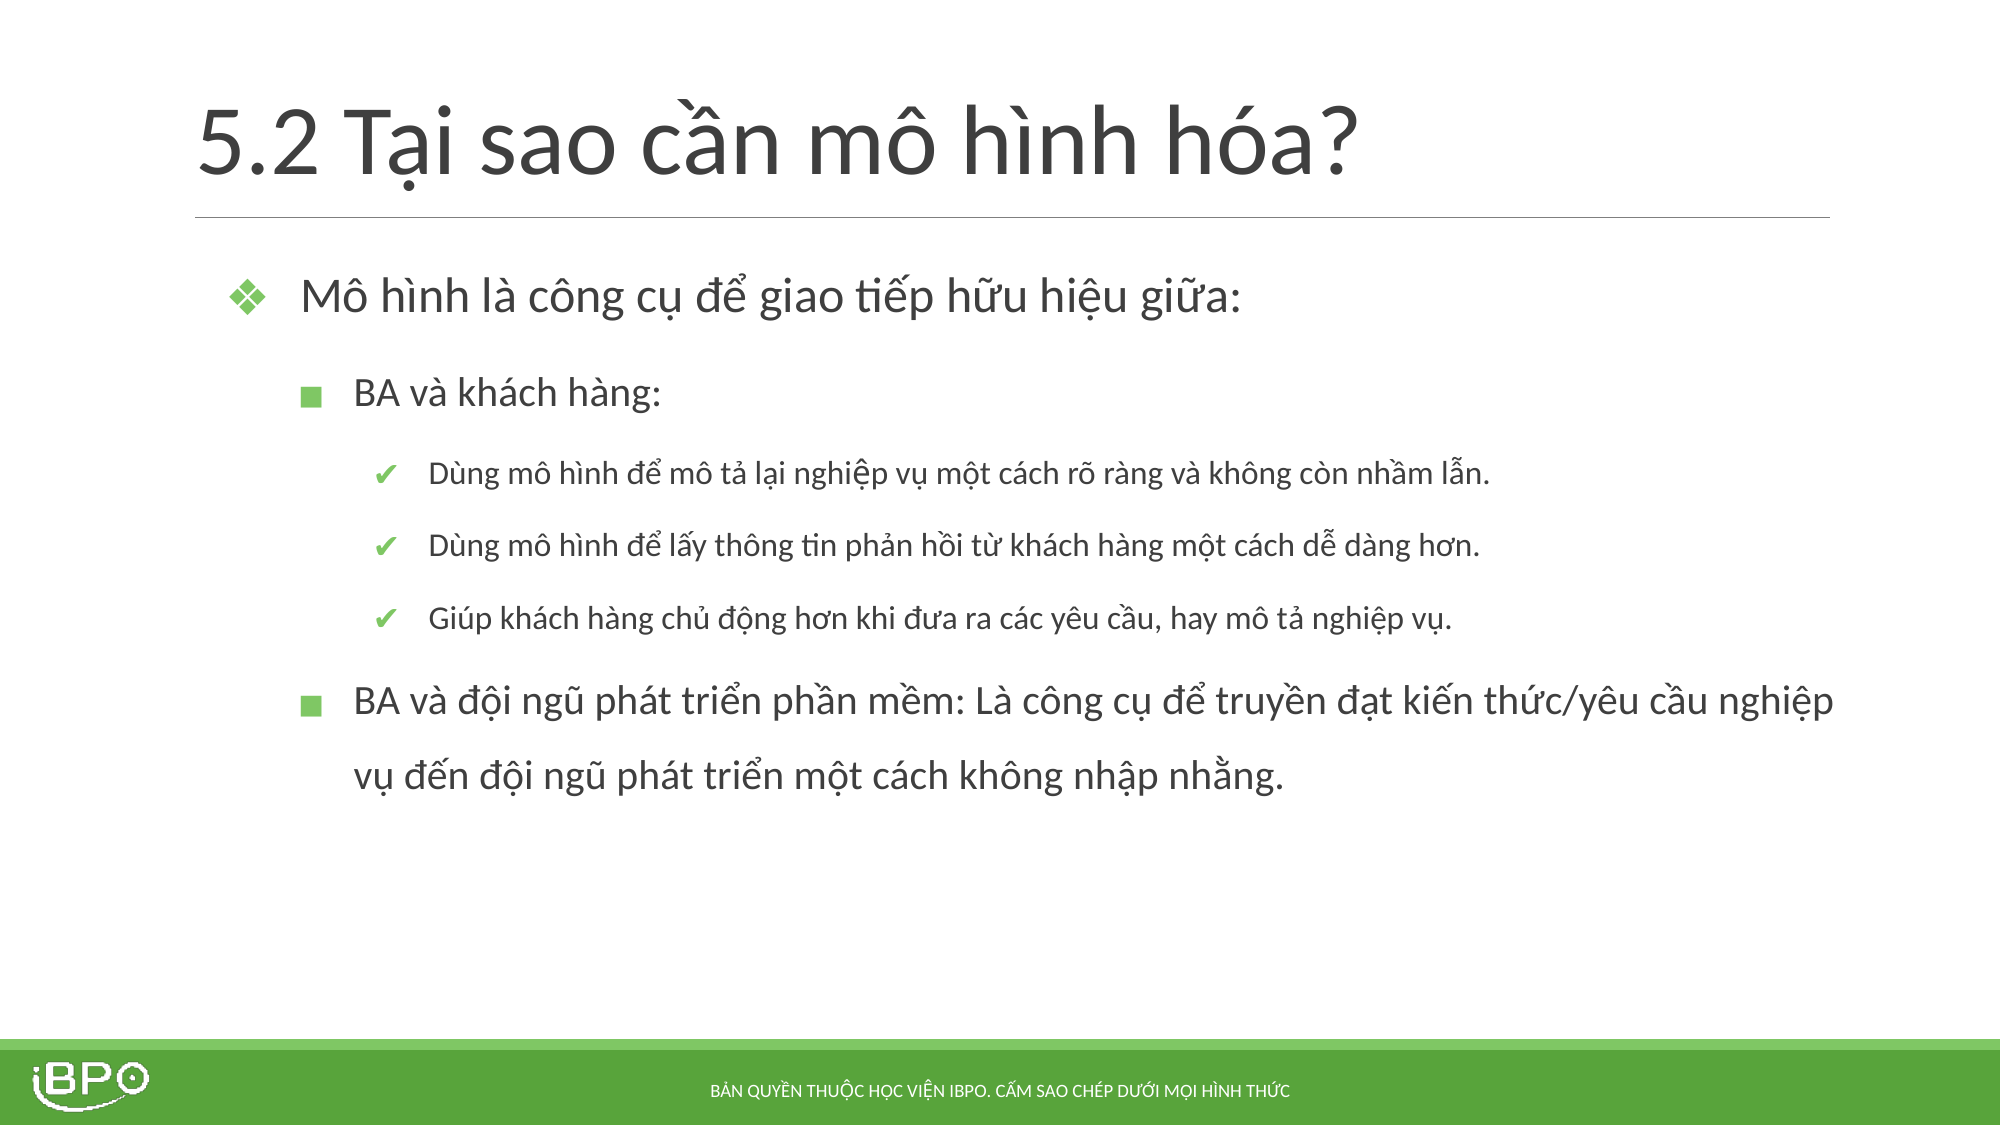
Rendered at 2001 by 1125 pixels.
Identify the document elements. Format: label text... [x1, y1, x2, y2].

picture [13, 1048, 167, 1125]
title 5.2 Tại sao cần mô hình hóa? [180, 32, 1831, 236]
list Mô hình là công cụ để giao tiếp hữu hiệu giữa: BA và khách hàng: Dùng mô hình để mô tả lại nghiệp vụ một cách rõ ràng và không còn nhầm lẫn. Dùng mô hình để lấy thông tin phản hồi từ khách hàng một cách dễ dàng hơn. Giúp khách hàng chủ động hơn khi đưa ra các yêu cầu, hay mô tả nghiệp vụ. BA và đội ngũ phát triển phần mềm: Là công cụ để truyền đạt kiến thức/yêu cầu nghiệp vụ đến đội ngũ phát triển một cách không nhập nhằng. [195, 225, 1846, 988]
footer BẢN QUYỀN THUỘC HỌC VIỆN IBPO. CẤM SAO CHÉP DƯỚI MỌI HÌNH THỨC [604, 1059, 1396, 1120]
